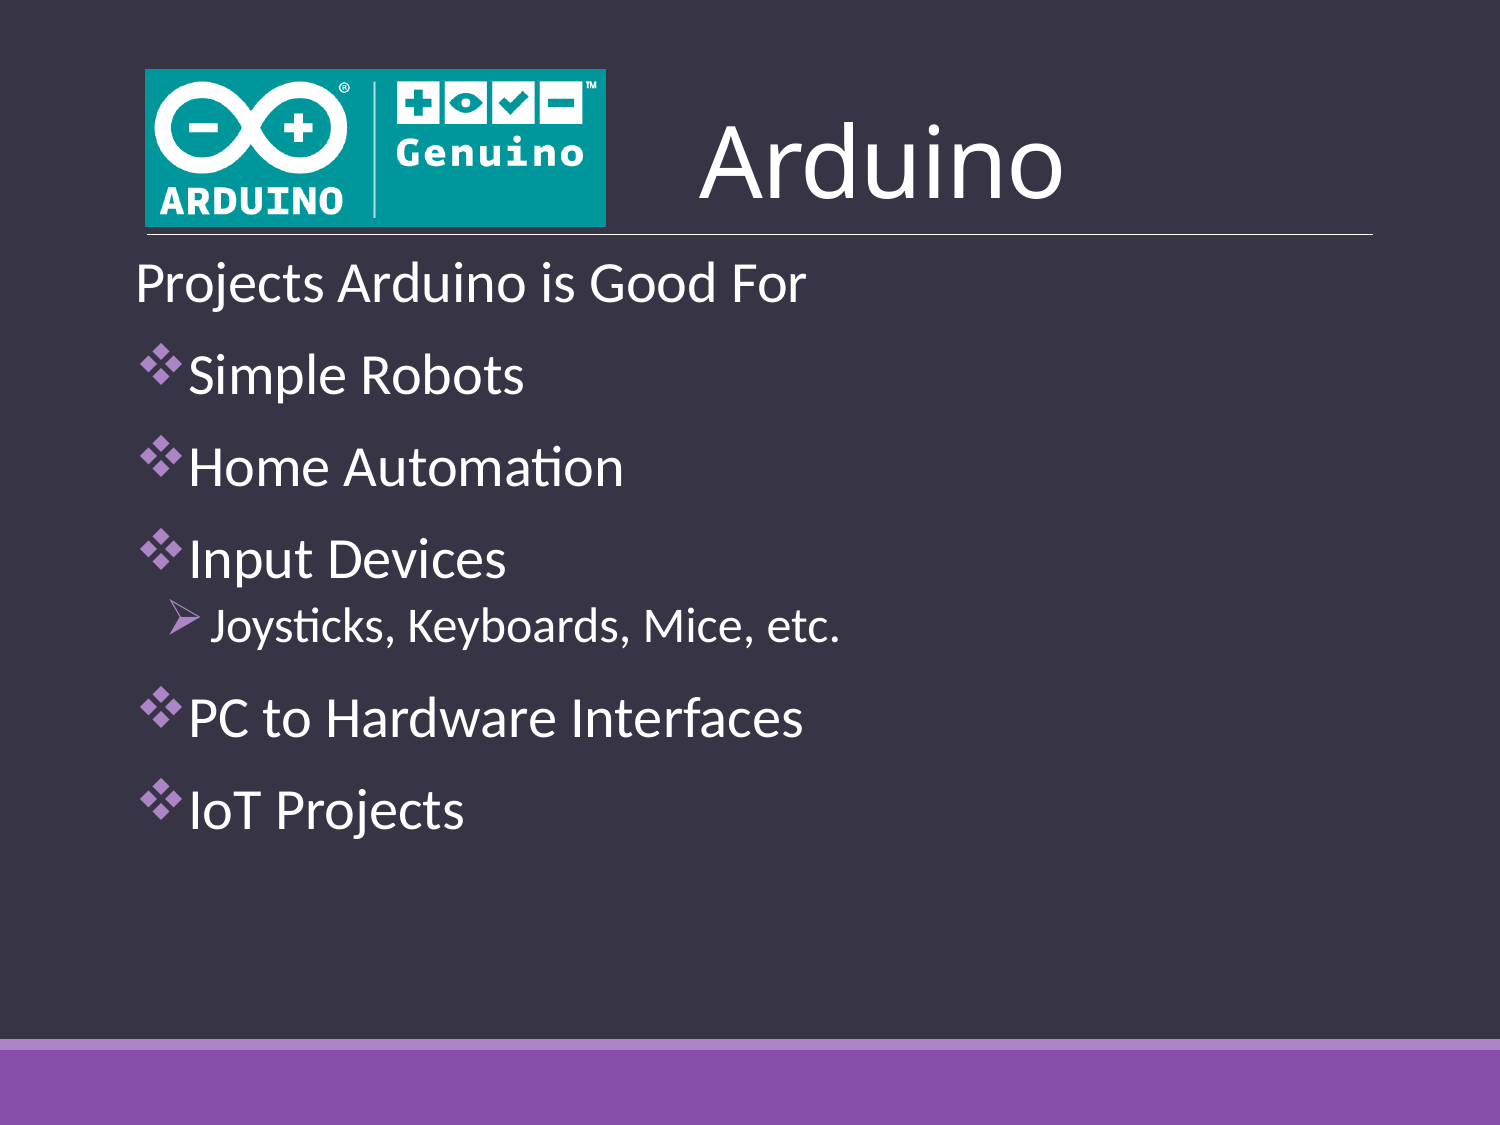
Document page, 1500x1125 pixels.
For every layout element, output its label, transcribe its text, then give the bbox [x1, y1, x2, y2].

list Projects Arduino is Good For Simple Robots Home Automation Input Devices Joysticks, Keyboards, Mice, etc. PC to Hardware Interfaces IoT Projects [135, 244, 1373, 963]
title Arduino [135, 47, 1373, 227]
picture [144, 69, 606, 227]
